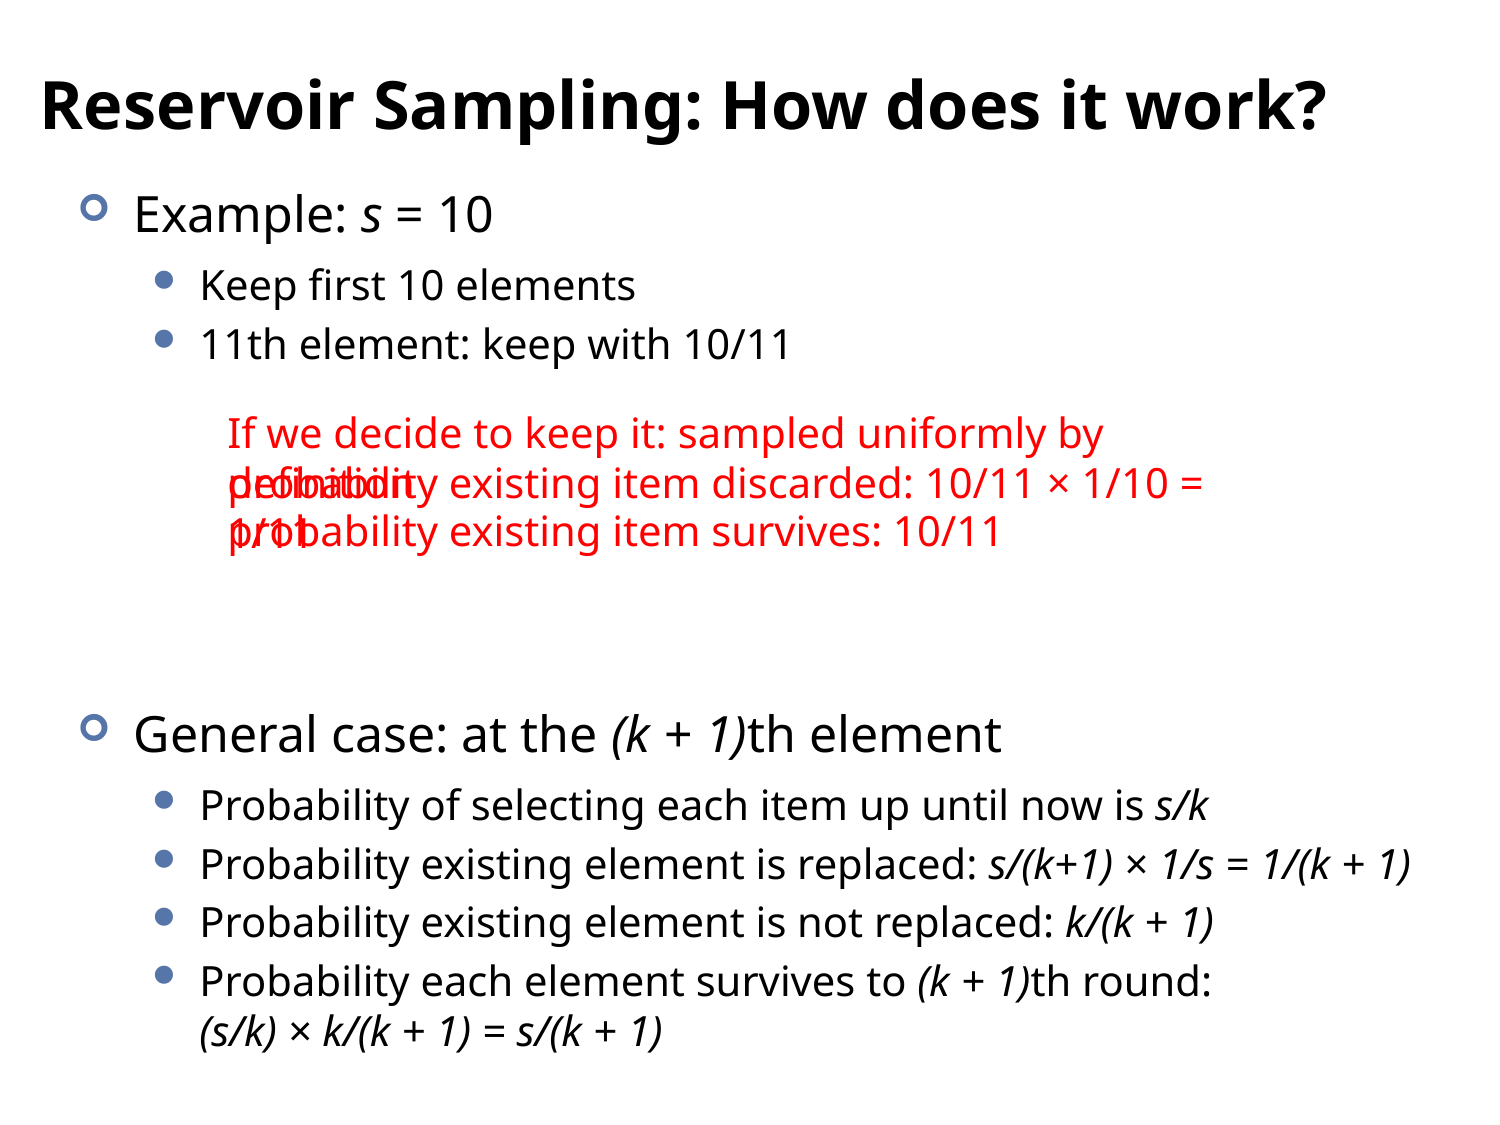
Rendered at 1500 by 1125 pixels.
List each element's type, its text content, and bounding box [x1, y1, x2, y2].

list Example: s = 10 Keep first 10 elements 11th element: keep with 10/11 General case: at the (k + 1)th element Probability of selecting each item up until now is s/k Probability existing element is replaced: s/(k+1) × 1/s = 1/(k + 1) Probability existing element is not replaced: k/(k + 1) Probability each element survives to (k + 1)th round: (s/k) × k/(k + 1) = s/(k + 1) [62, 174, 1451, 1013]
text_box probability existing item discarded: 10/11 × 1/10 = 1/11 [212, 449, 1225, 496]
text_box probability existing item survives: 10/11 [212, 496, 1225, 562]
text_box If we decide to keep it: sampled uniformly by definition [212, 399, 1225, 449]
title Reservoir Sampling: How does it work? [24, 18, 1451, 188]
